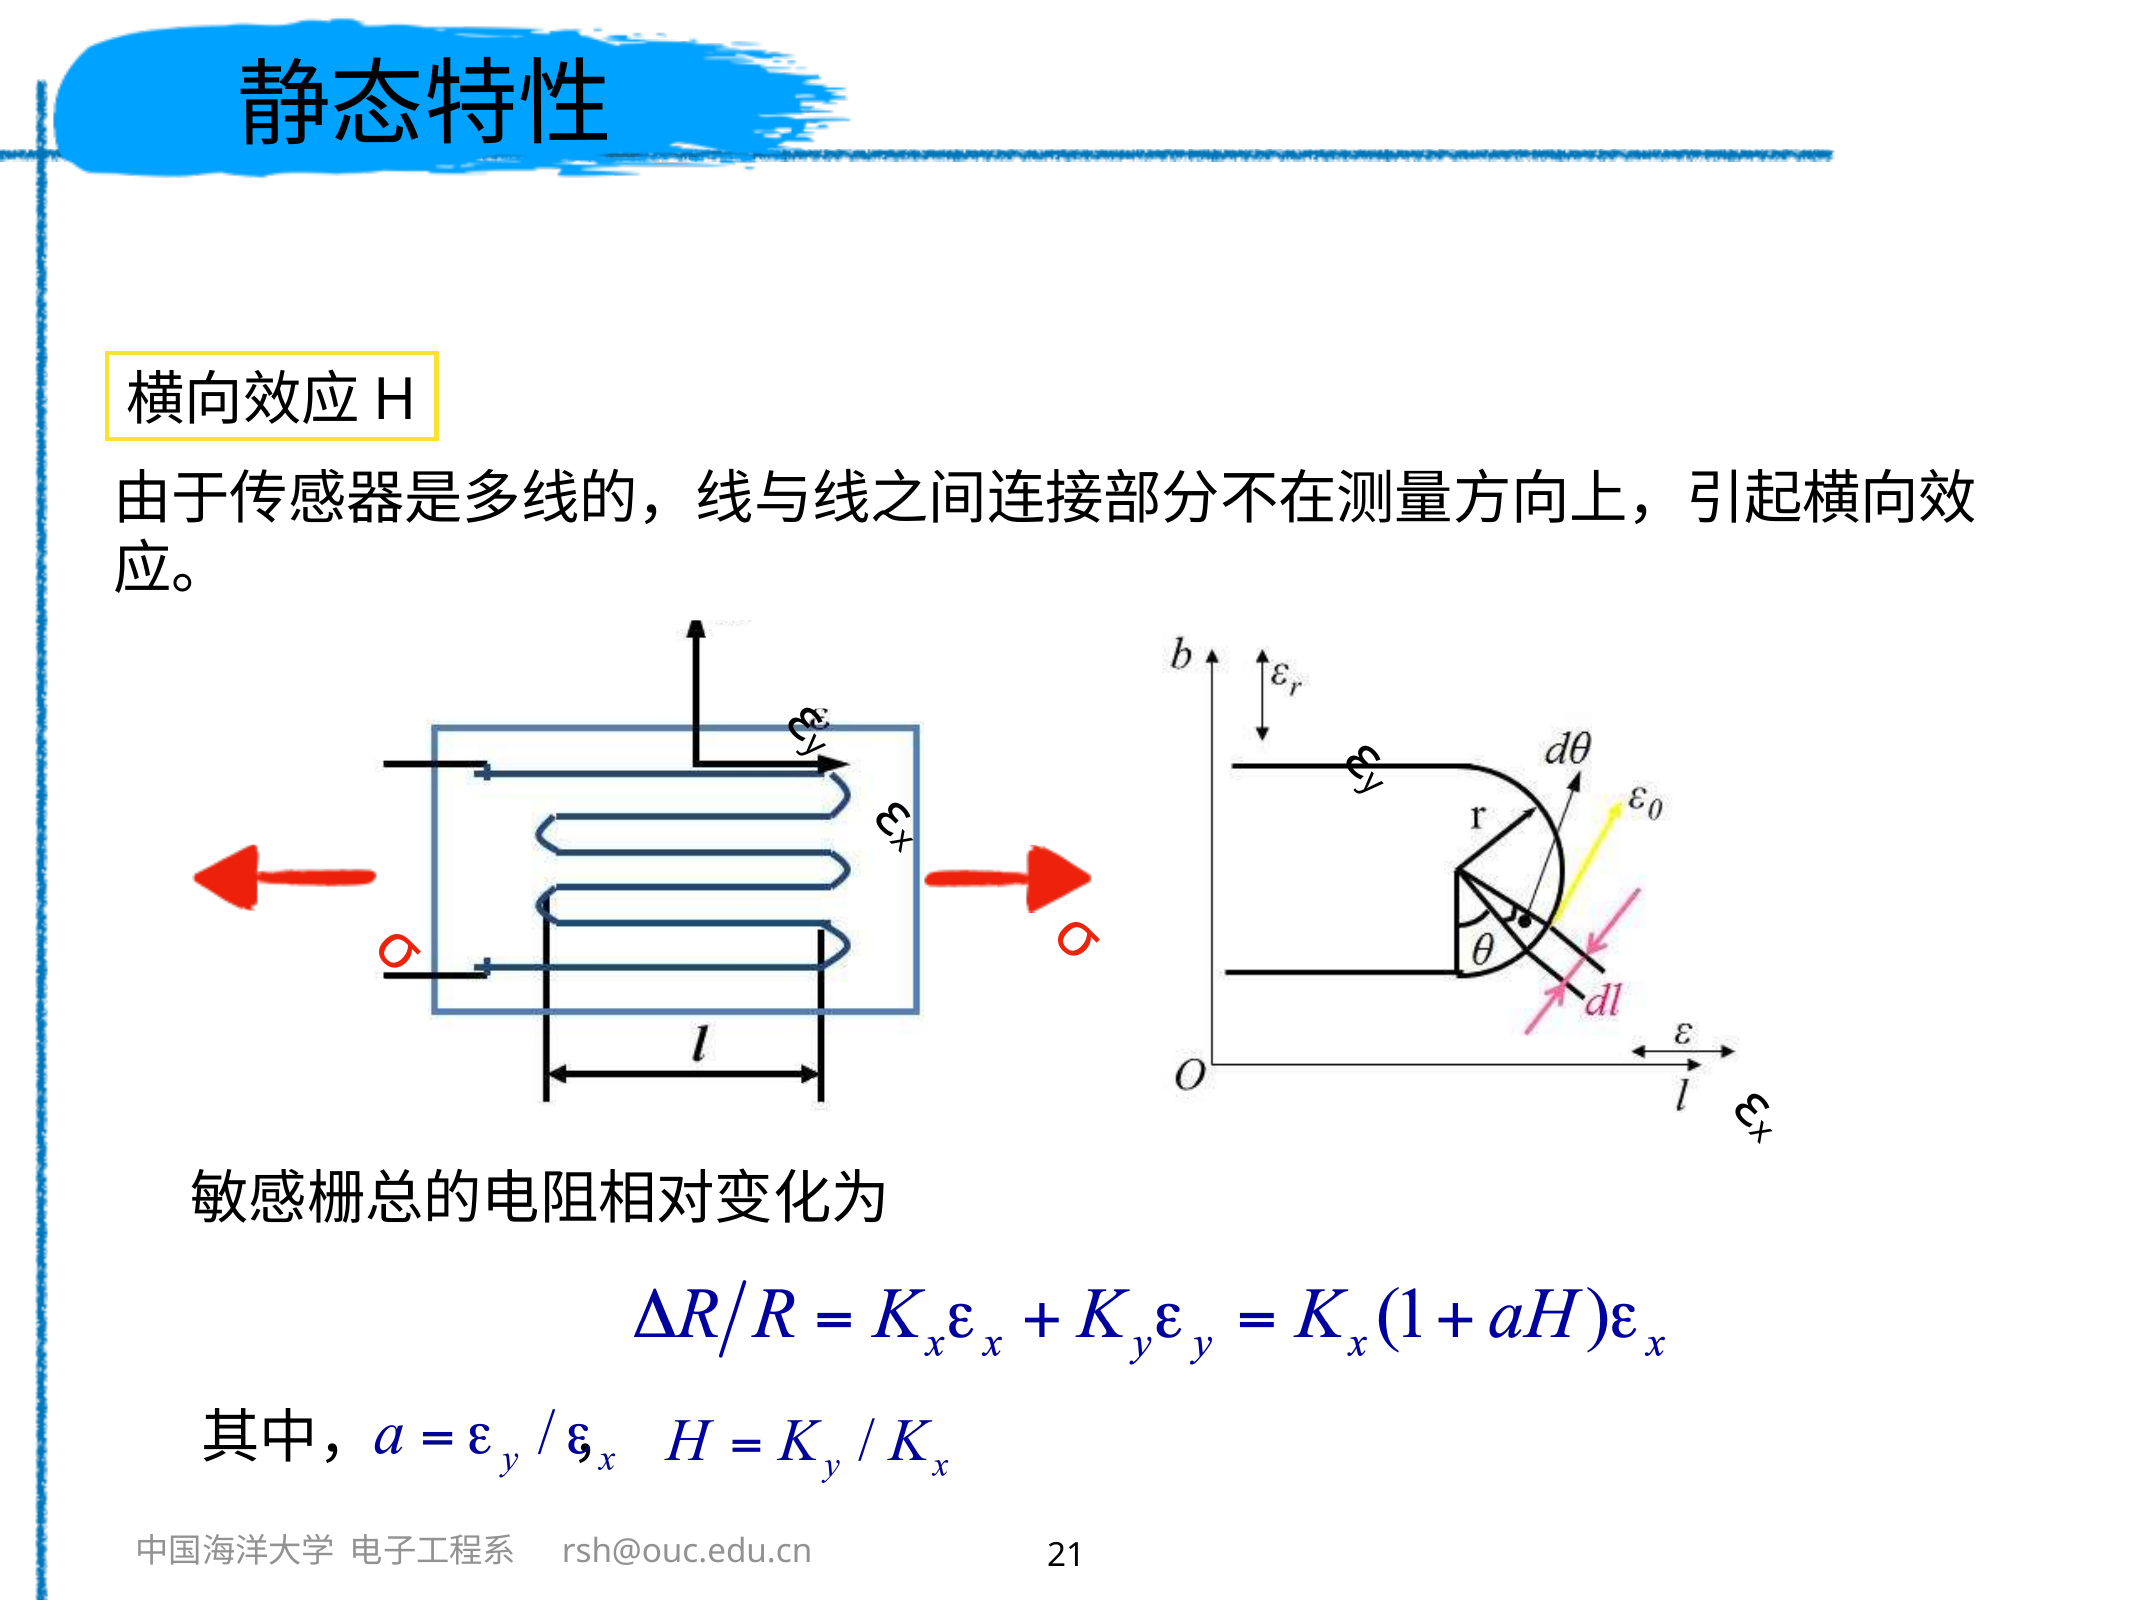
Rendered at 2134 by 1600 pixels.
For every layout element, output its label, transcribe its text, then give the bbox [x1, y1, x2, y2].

text_box 由于传感器是多线的，线与线之间连接部分不在测量方向上，引起横向效应。 [104, 451, 2079, 609]
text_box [86, 1390, 1611, 1495]
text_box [183, 828, 1187, 1050]
slide_number 21 [1037, 1524, 1095, 1579]
text_box 横向效应H [107, 352, 437, 440]
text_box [374, 1050, 1009, 1112]
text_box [1153, 633, 1868, 1215]
title 静态特性 [58, 5, 791, 193]
picture [790, 15, 1841, 182]
text_box 敏感栅总的电阻相对变化为 [75, 1152, 1872, 1239]
picture [0, 15, 59, 1600]
picture [621, 1264, 1681, 1379]
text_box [374, 619, 1009, 828]
